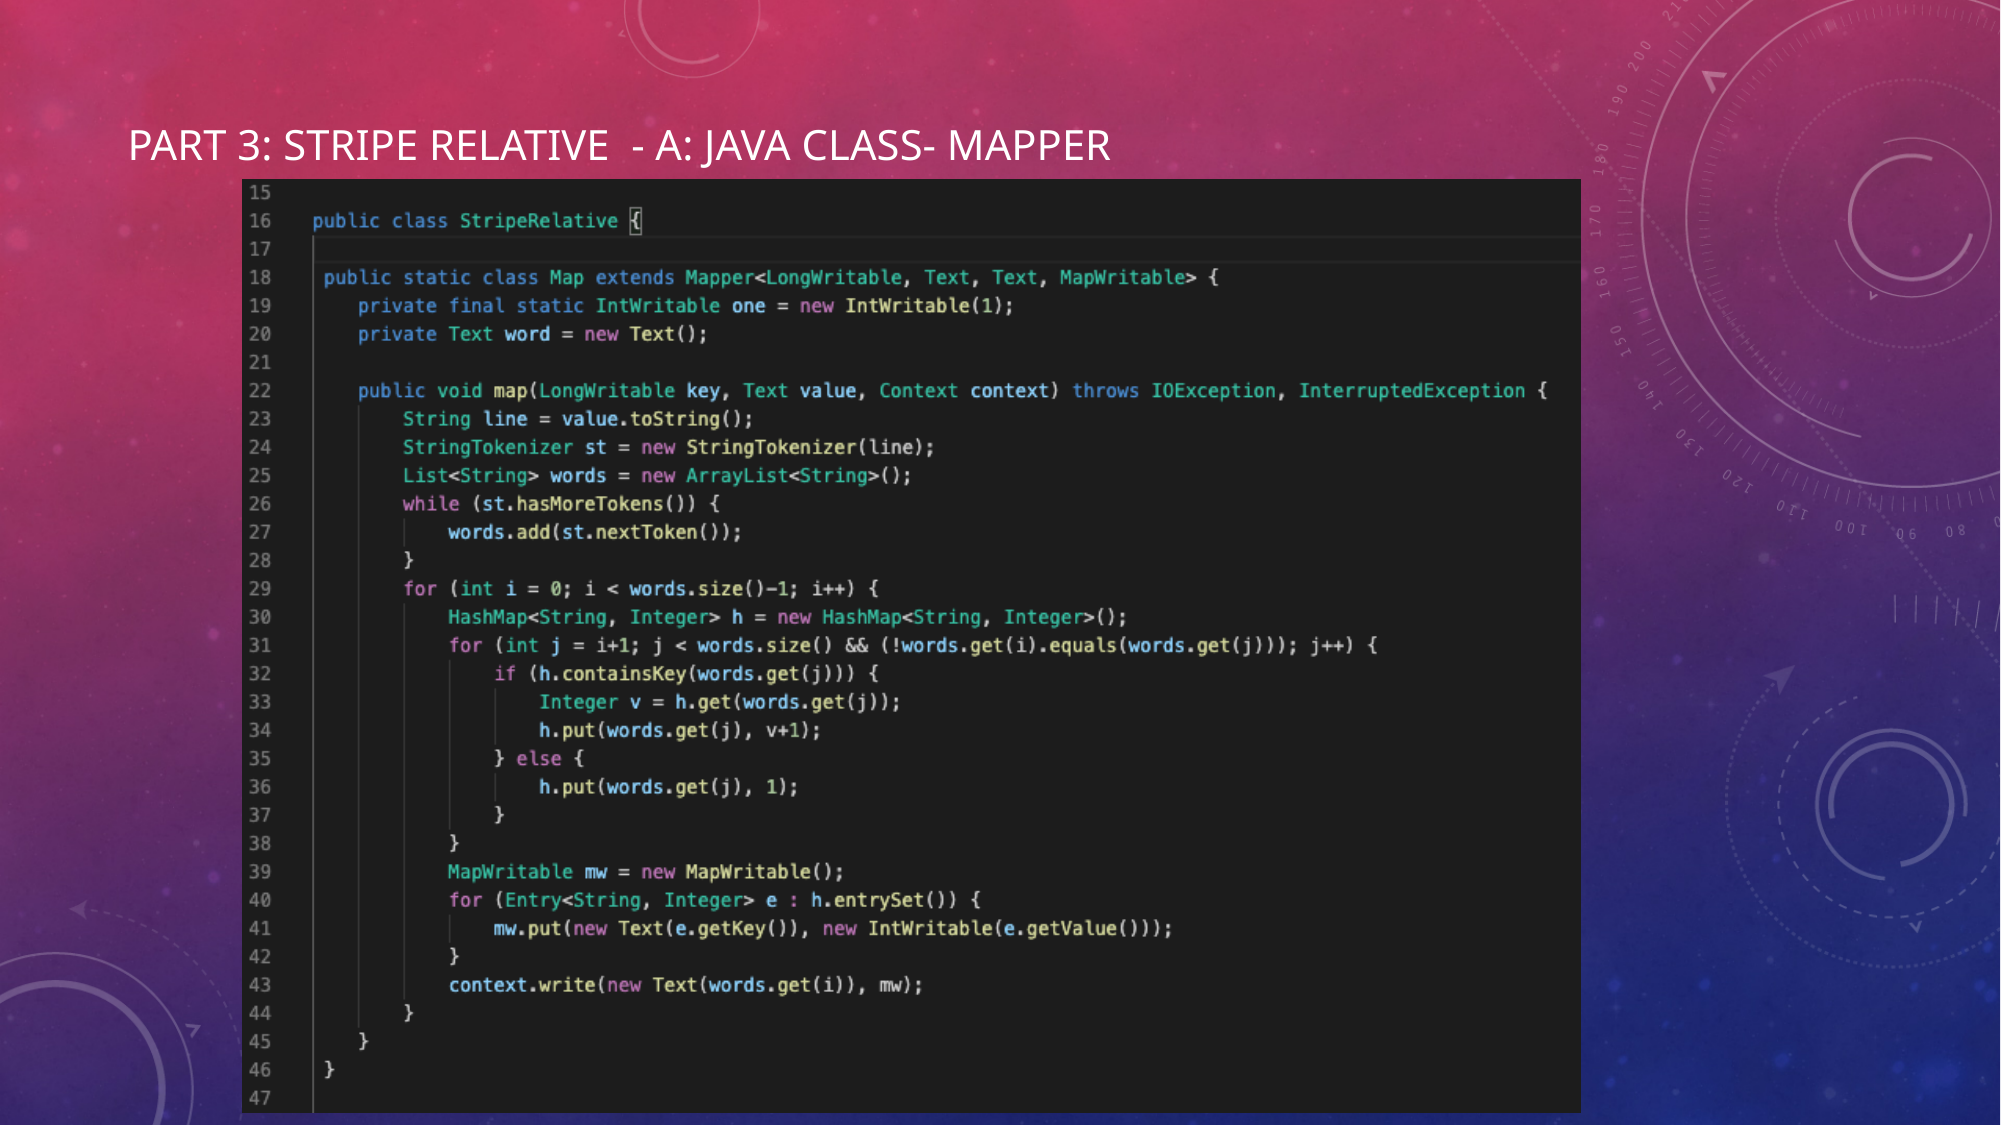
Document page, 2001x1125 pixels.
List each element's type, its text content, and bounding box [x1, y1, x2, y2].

title Part 3: STRIPE relative - A: java class- Mapper [112, 99, 1852, 189]
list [242, 178, 1582, 1113]
picture [0, 0, 2001, 1125]
